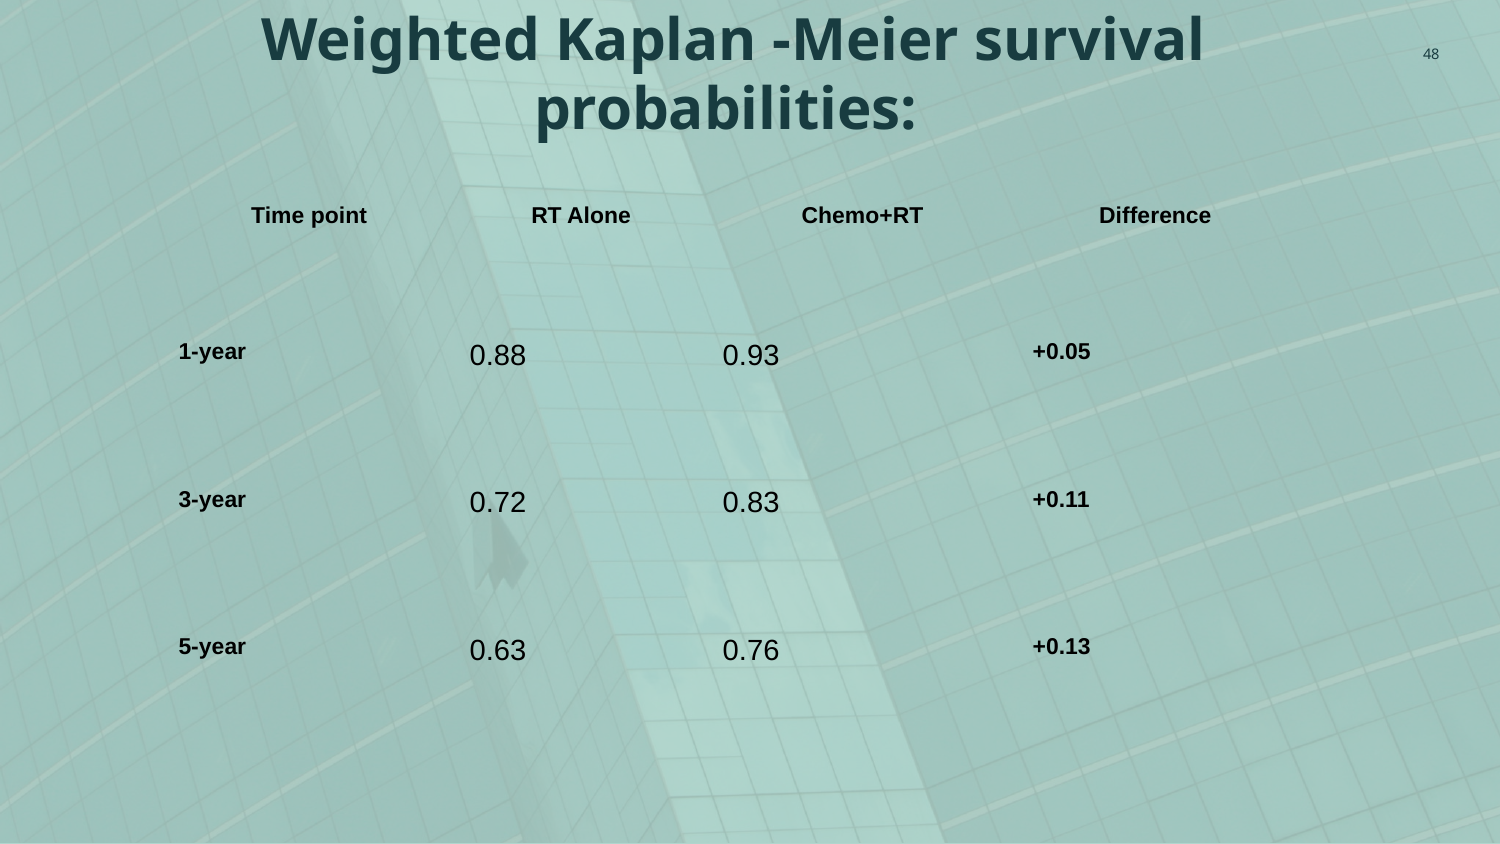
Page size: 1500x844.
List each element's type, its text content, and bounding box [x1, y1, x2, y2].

table_header Time point [164, 184, 455, 324]
table_cell +0.13 [1017, 619, 1293, 766]
table_cell 0.93 [708, 324, 1017, 471]
table_cell 0.63 [455, 619, 708, 766]
table_cell 5-year [164, 619, 455, 766]
slide_number 48 [1349, 35, 1440, 75]
table_cell +0.05 [1017, 324, 1293, 471]
table_cell 0.72 [455, 471, 708, 619]
table_header Chemo+RT [708, 184, 1017, 324]
table_cell 0.88 [455, 324, 708, 471]
title Weighted Kaplan -Meier survival probabilities: [185, 35, 1315, 248]
table_cell 0.76 [708, 619, 1017, 766]
table_cell 1-year [164, 324, 455, 471]
table_cell +0.11 [1017, 471, 1293, 619]
table_cell 3-year [164, 471, 455, 619]
table_cell 0.83 [708, 471, 1017, 619]
table_header Difference [1017, 184, 1293, 324]
table_header RT Alone [455, 184, 708, 324]
